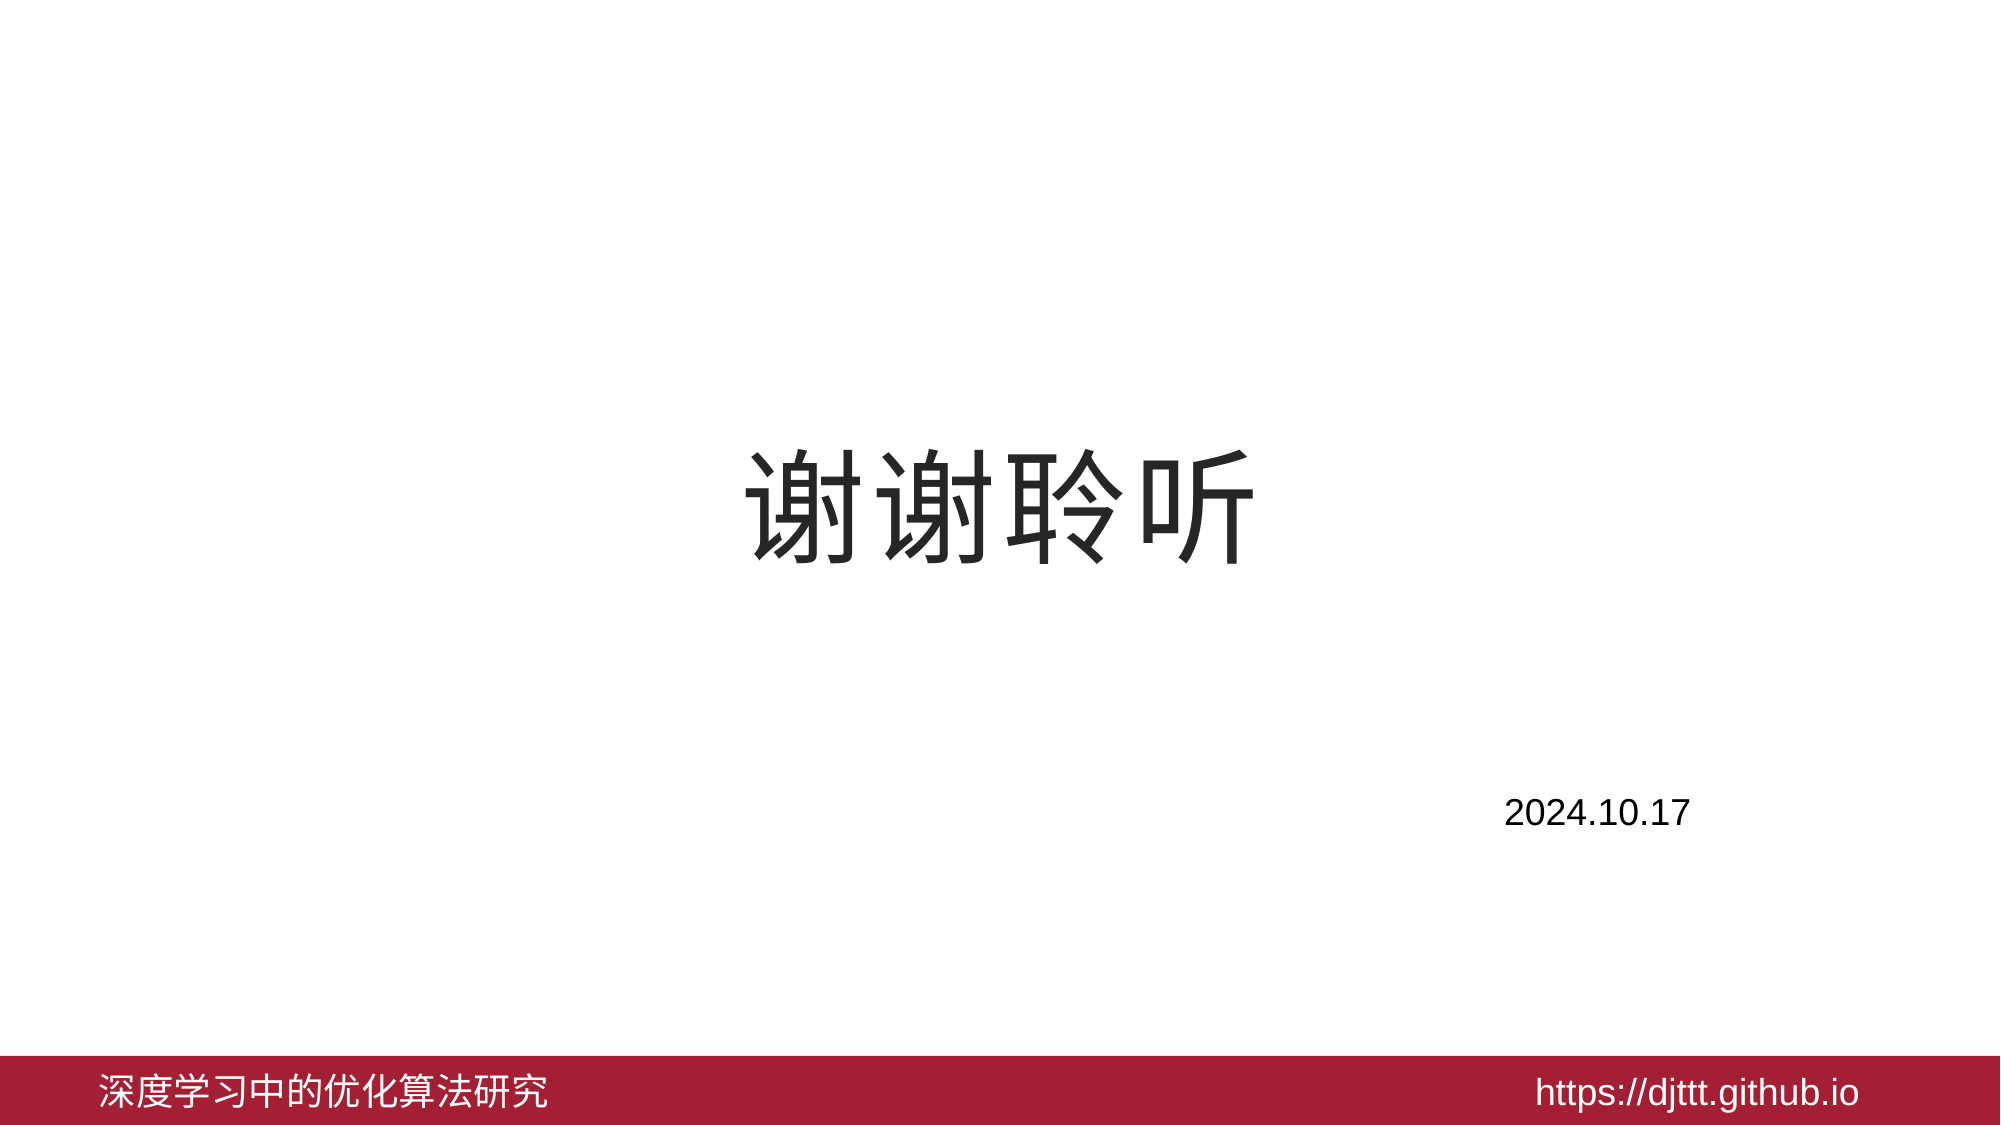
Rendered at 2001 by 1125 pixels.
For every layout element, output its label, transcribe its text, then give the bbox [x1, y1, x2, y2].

title 谢谢聆听 [196, 352, 1804, 587]
footer 深度学习中的优化算法研究 https://djttt.github.io [0, 1055, 2000, 1125]
text_box 2024.10.17 [1489, 781, 1911, 841]
